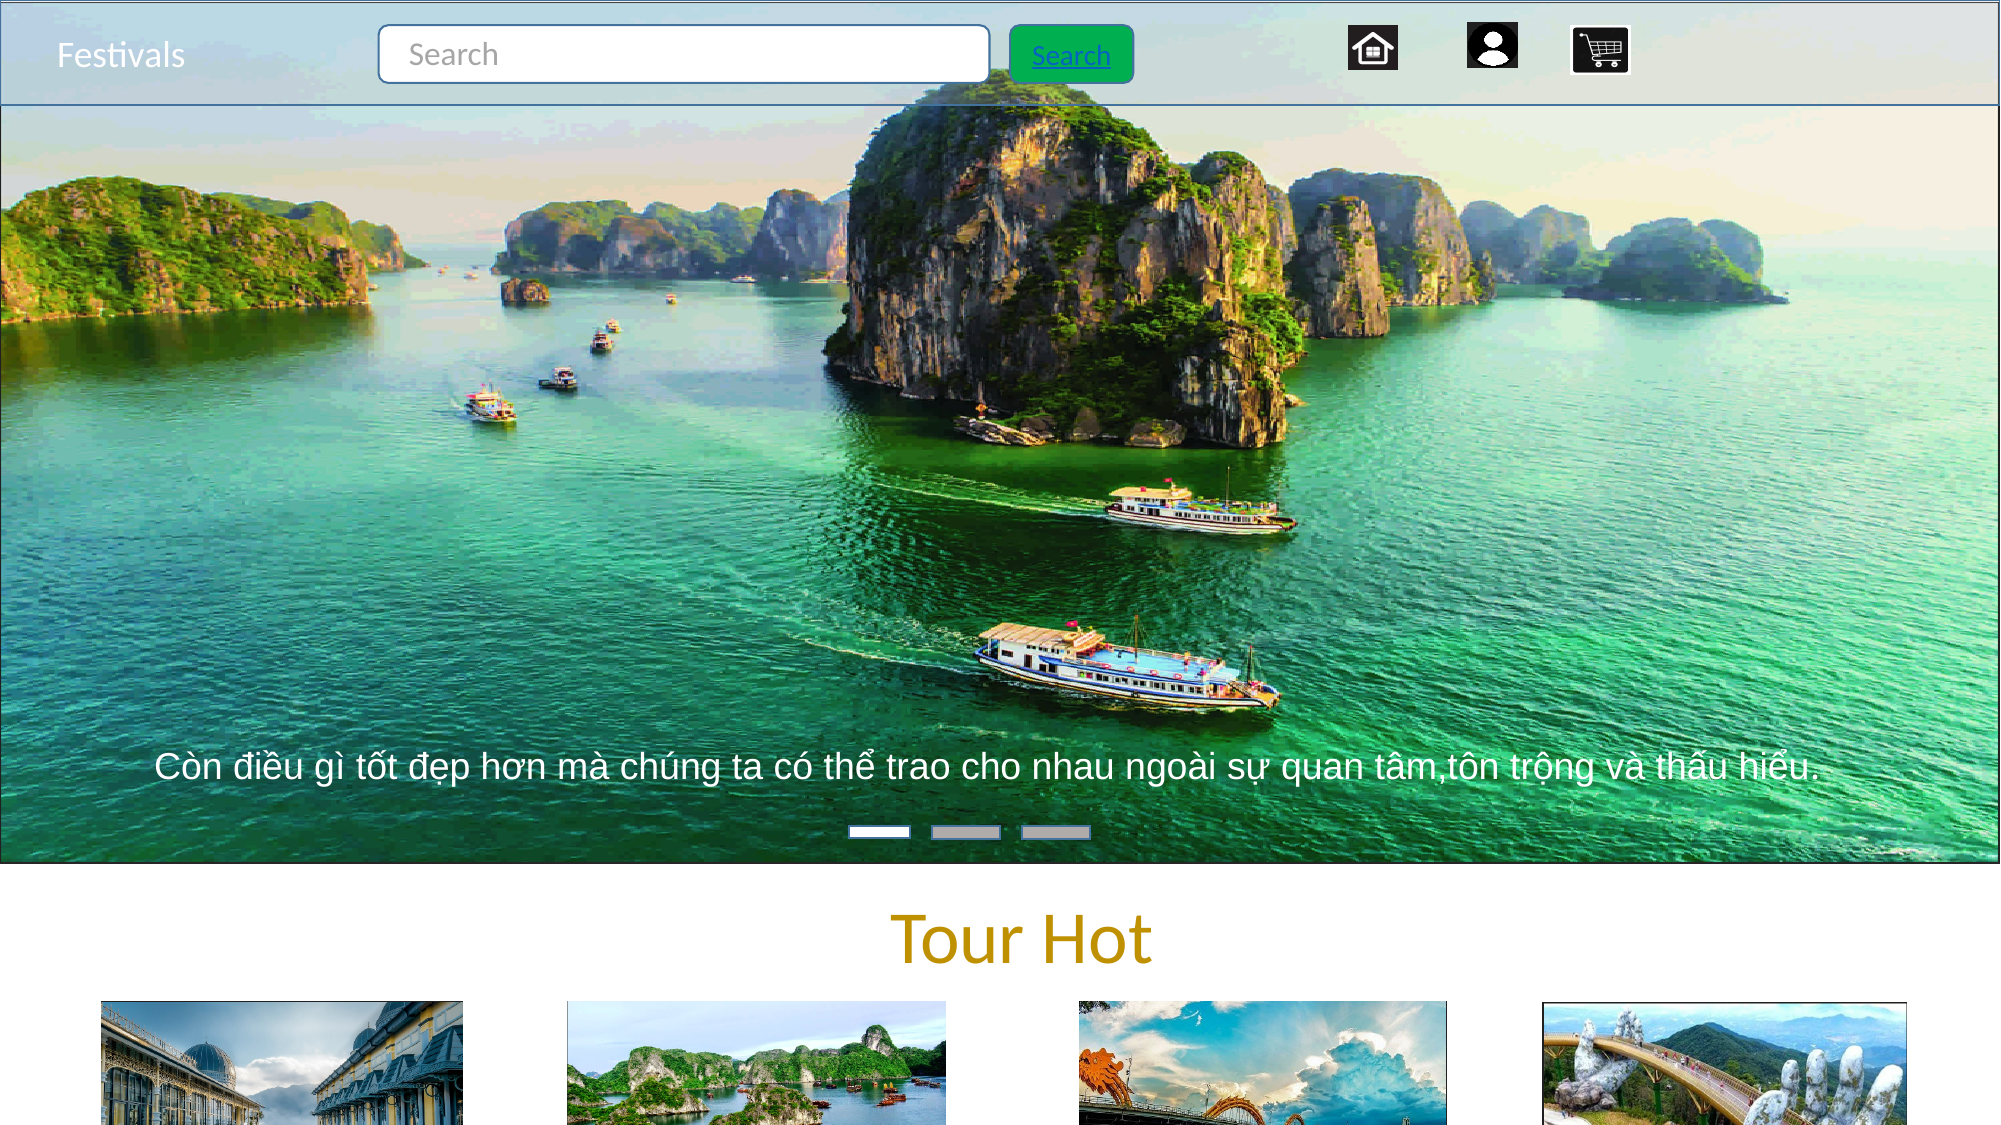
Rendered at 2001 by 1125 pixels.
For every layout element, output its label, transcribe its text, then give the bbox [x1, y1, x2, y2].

picture [1542, 1002, 1907, 1125]
picture [1079, 1001, 1447, 1125]
picture [101, 1001, 464, 1125]
picture [0, 2, 2000, 865]
text_box Tour Hot [875, 881, 1169, 986]
picture [567, 1001, 946, 1125]
